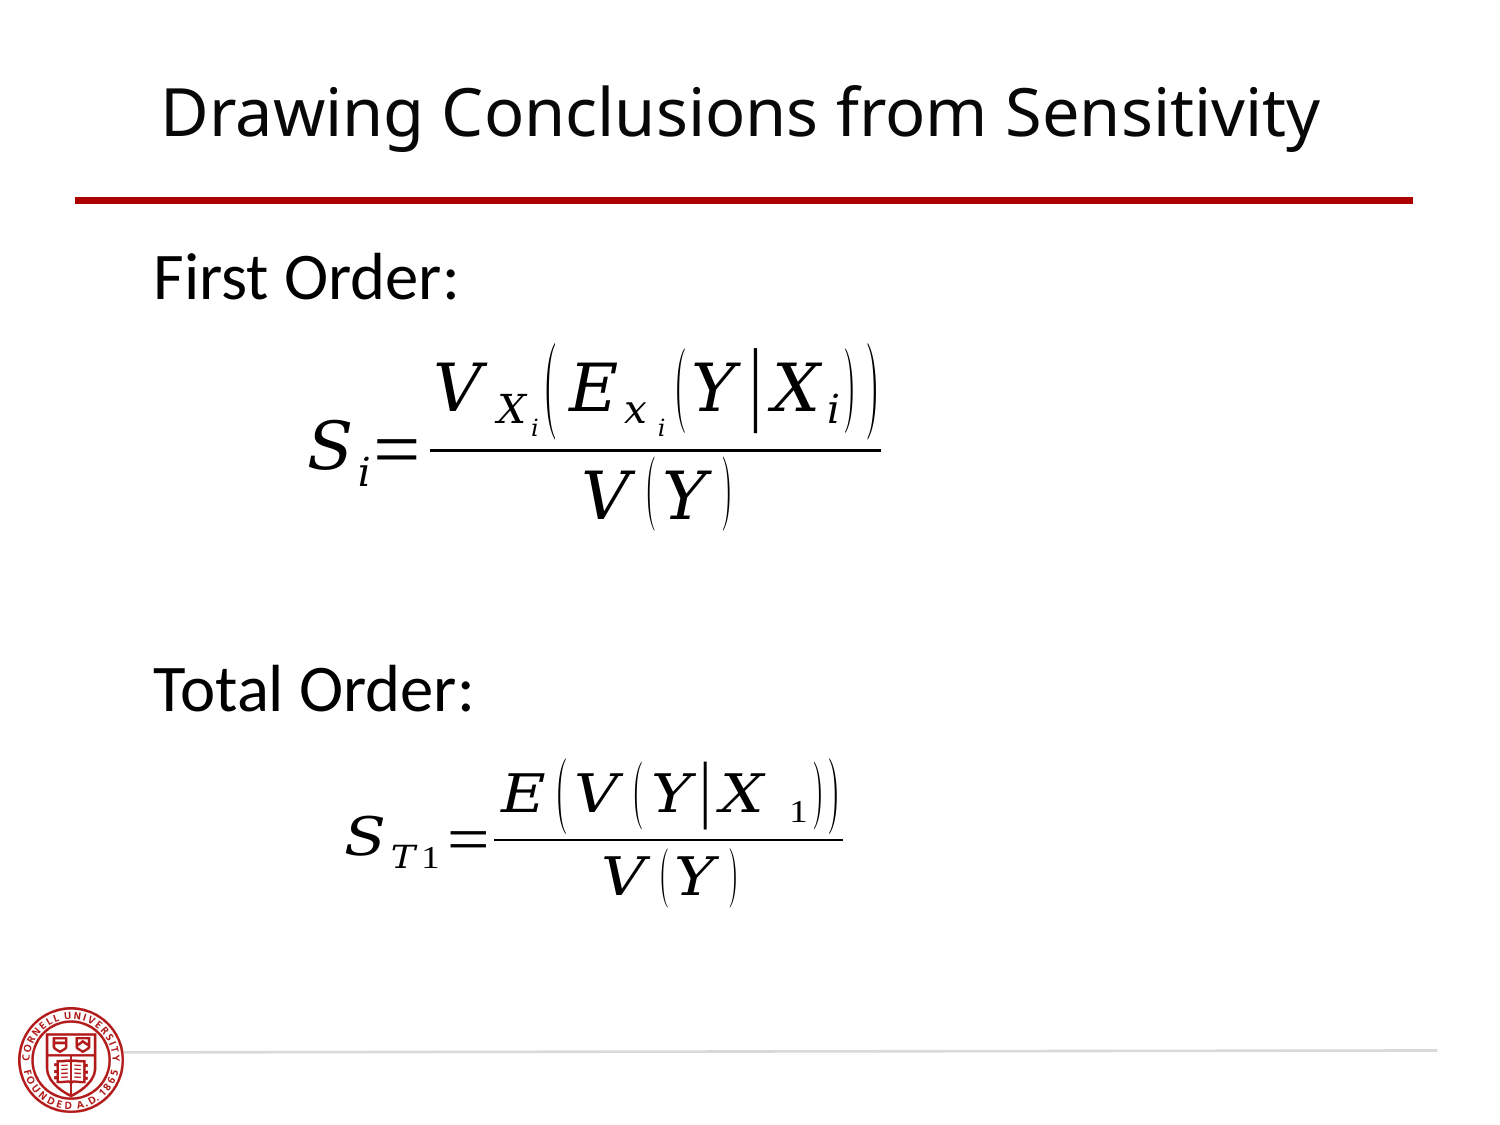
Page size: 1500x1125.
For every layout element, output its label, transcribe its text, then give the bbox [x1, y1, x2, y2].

picture [18, 1007, 124, 1113]
title Drawing Conclusions from Sensitivity [75, 45, 1425, 175]
text_box First Order: [153, 232, 461, 313]
text_box Total Order: [153, 644, 476, 725]
